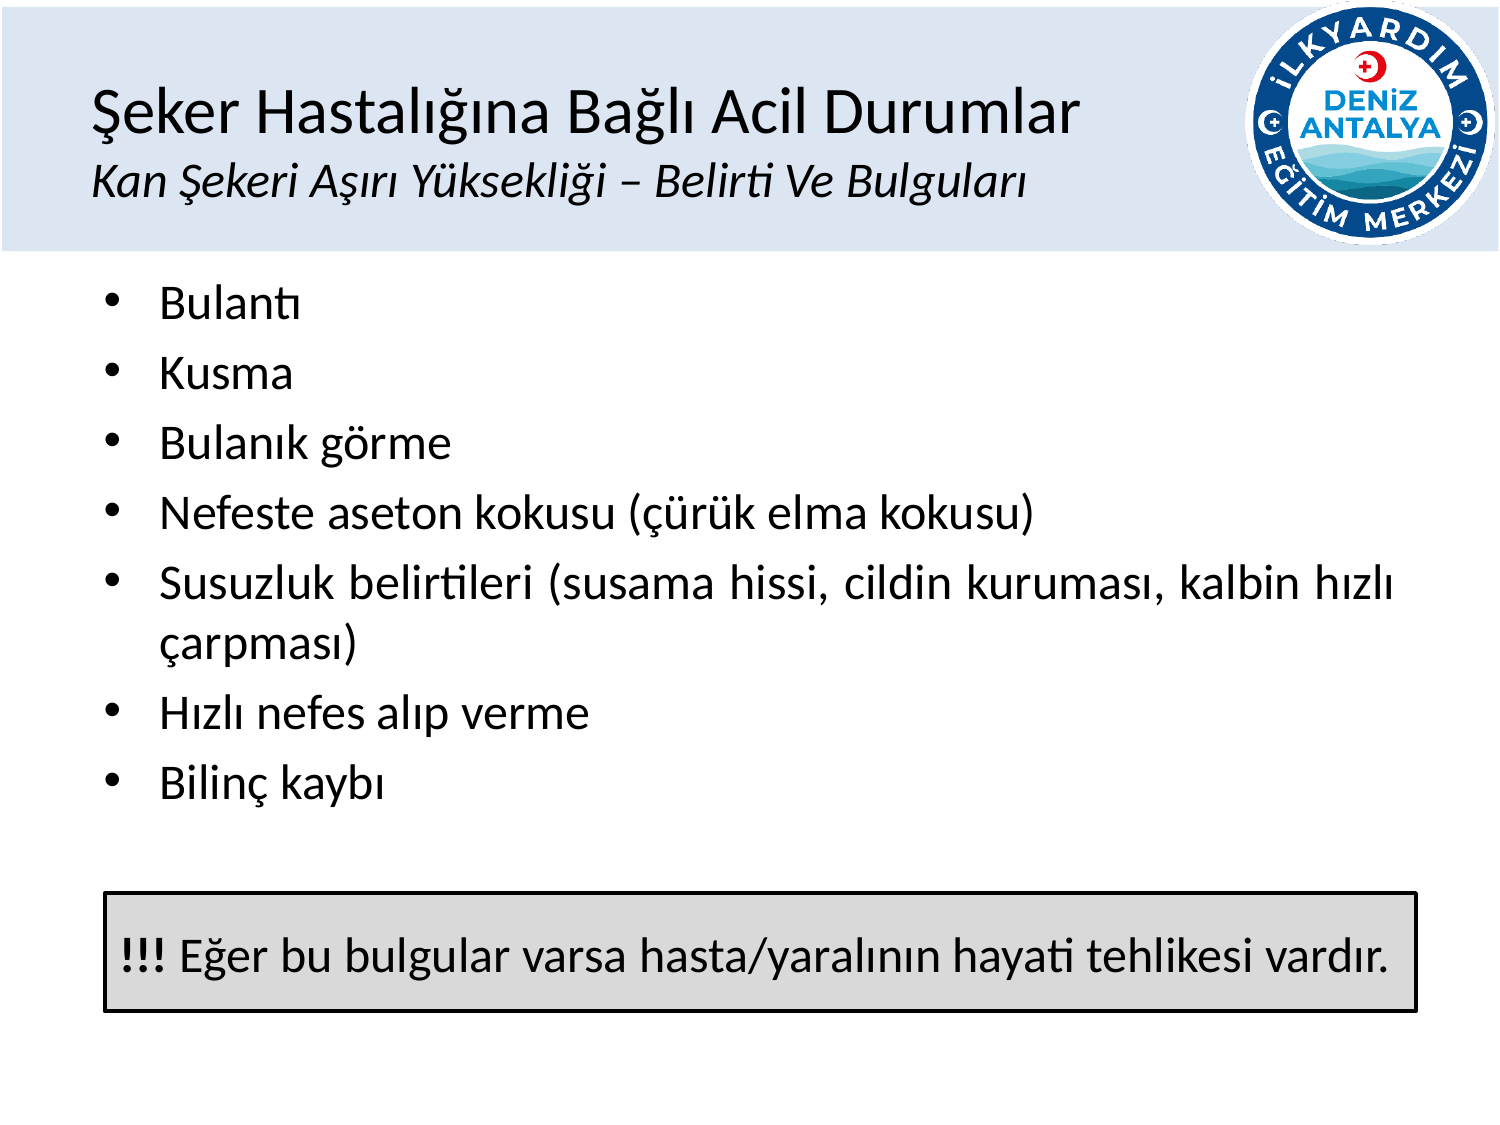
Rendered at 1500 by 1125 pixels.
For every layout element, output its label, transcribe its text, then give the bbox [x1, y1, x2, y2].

text_box [1491, 5, 1500, 253]
list Bulantı Kusma Bulanık görme Nefeste aseton kokusu (çürük elma kokusu) Susuzluk belirtileri (susama hissi, cildin kuruması, kalbin hızlı çarpması) Hızlı nefes alıp verme Bilinç kaybı [88, 262, 1412, 841]
text_box !!! Eğer bu bulgular varsa hasta/yaralının hayati tehlikesi vardır. [103, 891, 1418, 1013]
text_box Şeker Hastalığına Bağlı Acil Durumlar Kan Şekeri Aşırı Yüksekliği – Belirti Ve Bulguları [76, 54, 1239, 220]
picture [1244, 0, 1495, 245]
text_box [0, 5, 1247, 253]
